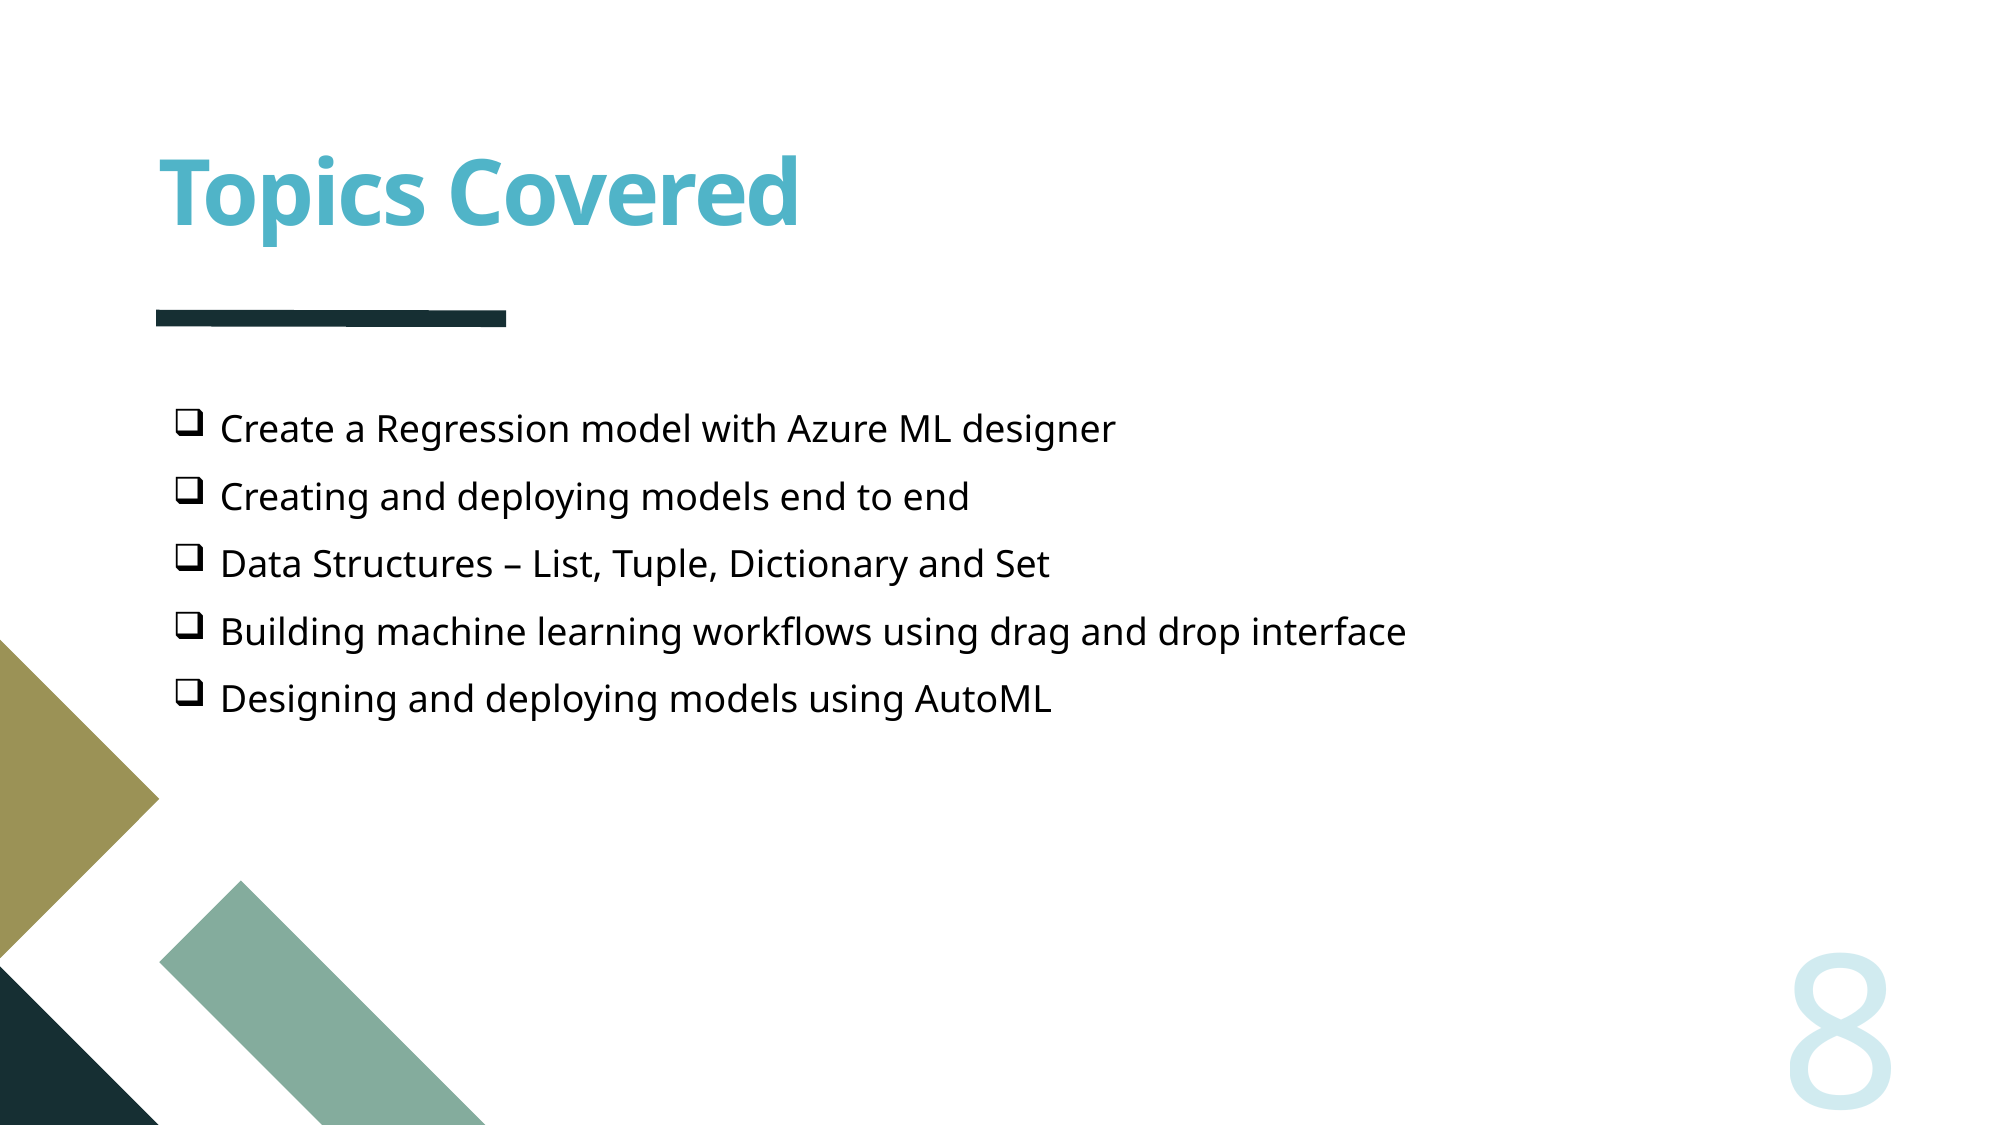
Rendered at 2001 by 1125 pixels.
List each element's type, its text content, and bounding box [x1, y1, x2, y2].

text_box Create a Regression model with Azure ML designer Creating and deploying models end to end Data Structures – List, Tuple, Dictionary and Set Building machine learning workflows using drag and drop interface Designing and deploying models using AutoML [158, 375, 1873, 1093]
title Topics Covered [158, 144, 969, 245]
slide_number 8 [1437, 963, 1918, 1125]
